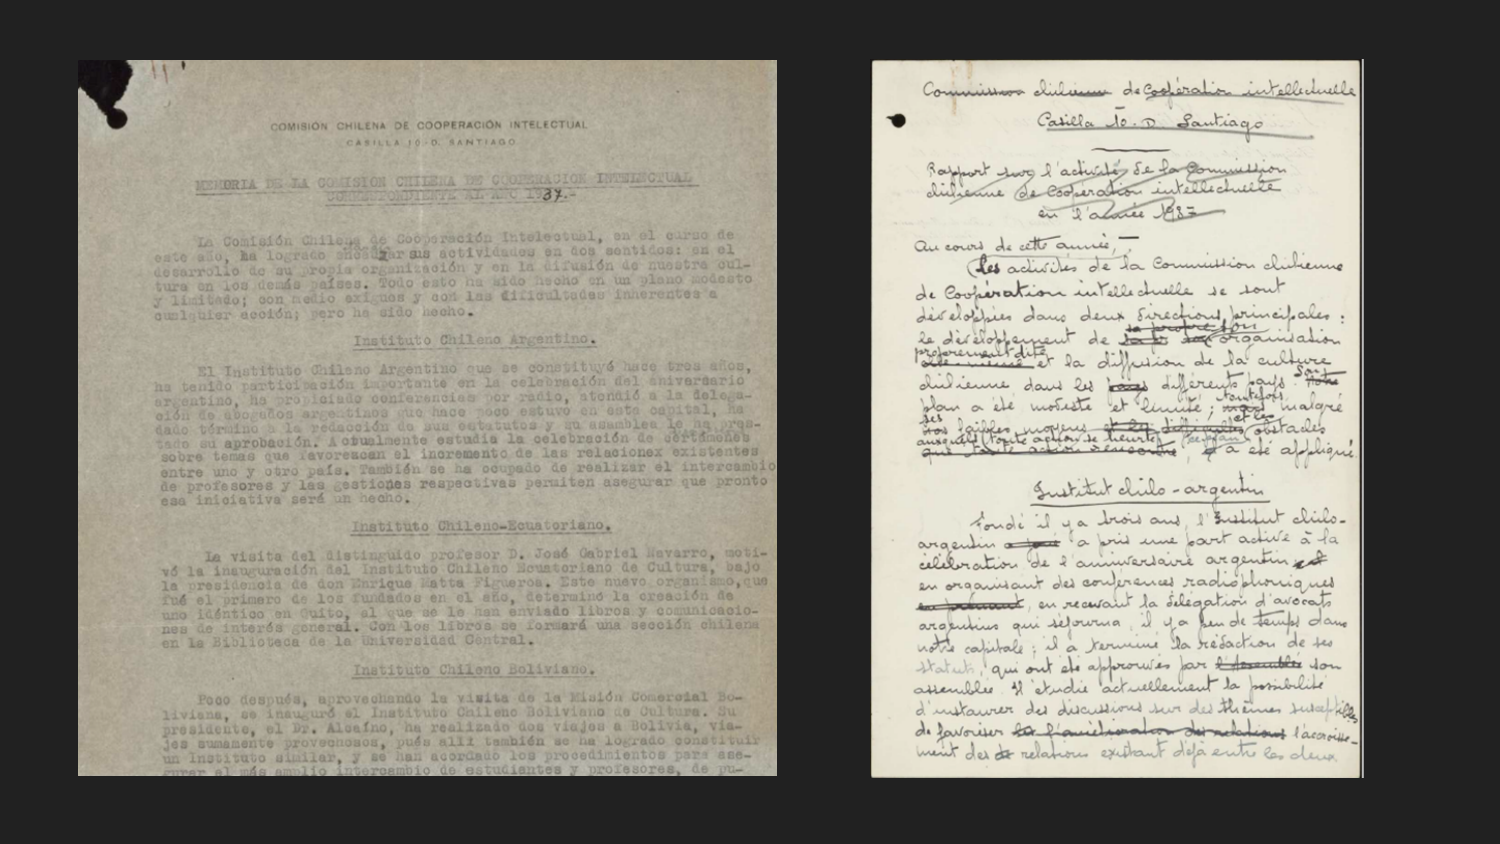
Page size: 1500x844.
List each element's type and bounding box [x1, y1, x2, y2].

picture [77, 60, 778, 777]
picture [869, 59, 1365, 778]
